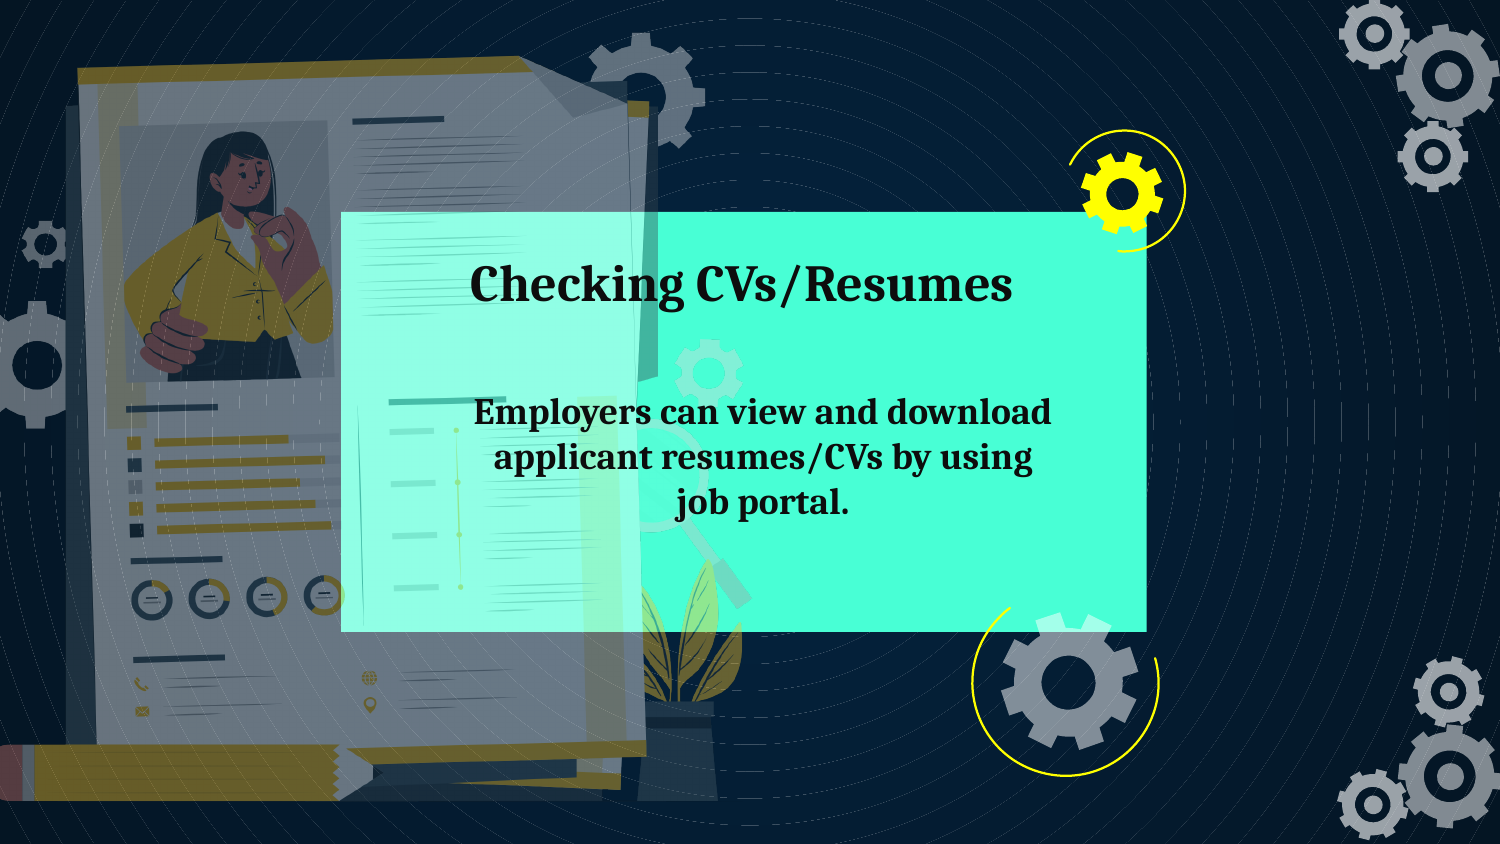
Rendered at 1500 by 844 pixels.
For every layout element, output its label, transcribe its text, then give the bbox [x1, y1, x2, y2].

text_box [1000, 612, 1139, 751]
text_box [1061, 122, 1206, 247]
subtitle Employers can view and download applicant resumes/CVs by using job portal. [833, 371, 1076, 585]
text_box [1321, 0, 1500, 843]
title Checking CVs/Resumes [833, 216, 1051, 371]
picture [0, 0, 829, 844]
